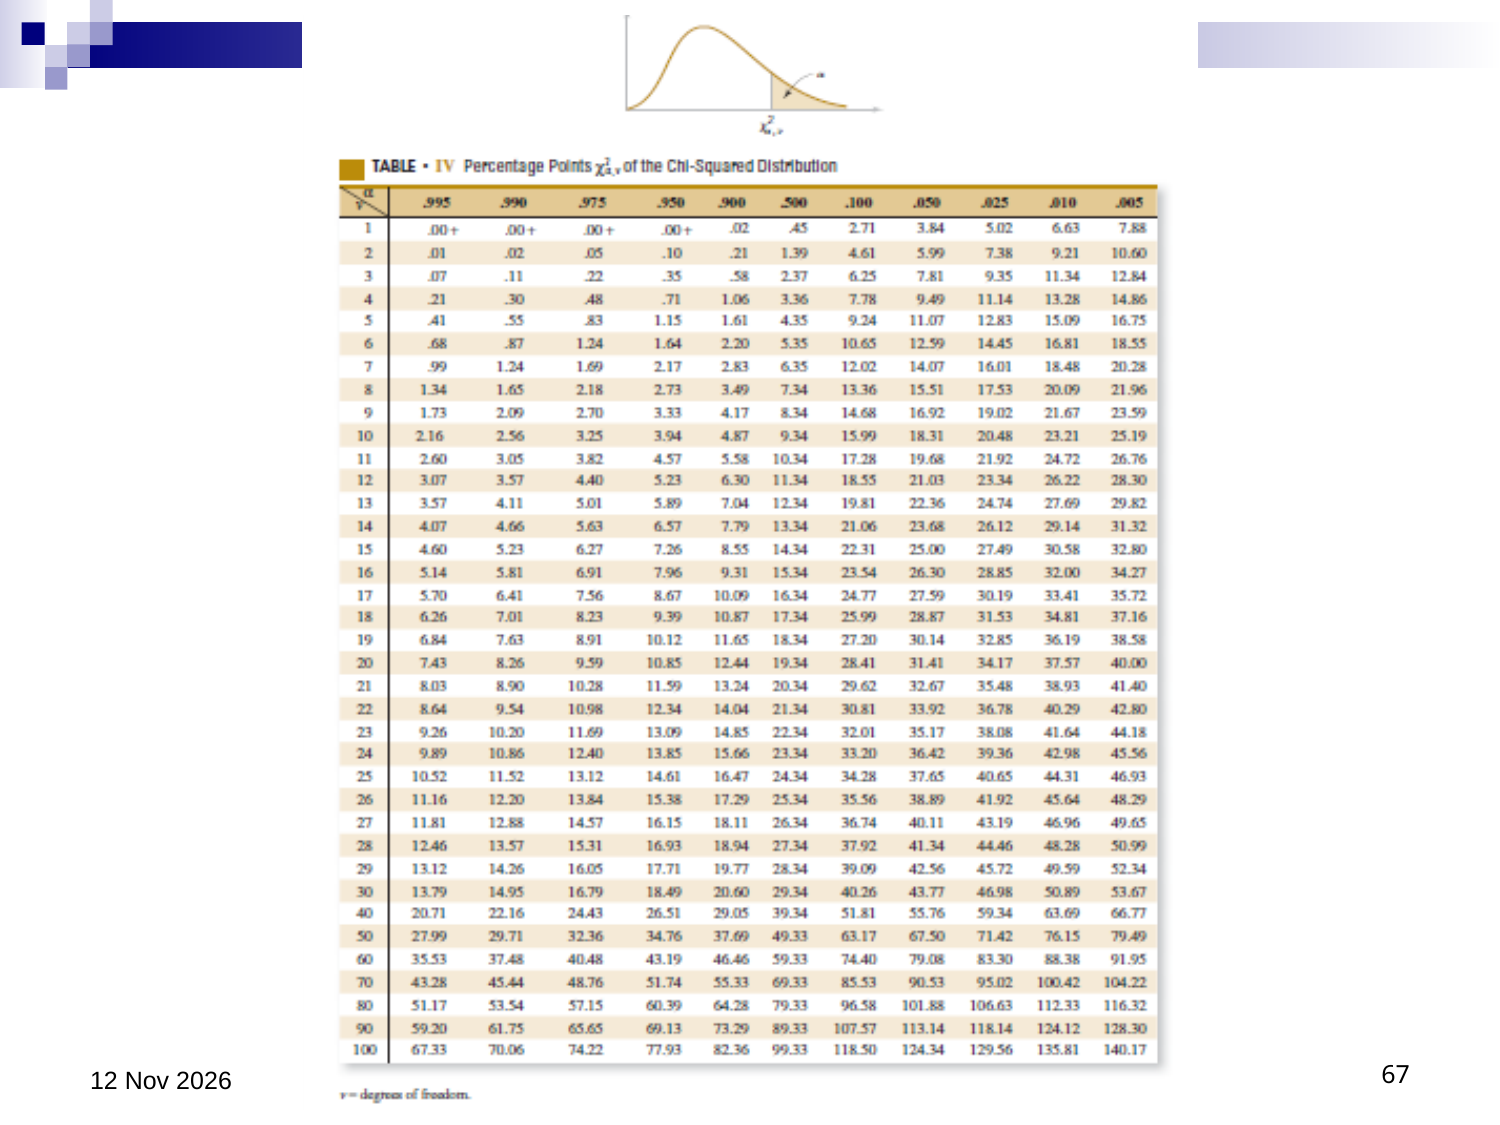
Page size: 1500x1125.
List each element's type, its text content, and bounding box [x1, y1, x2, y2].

slide_number 67 [1198, 1025, 1425, 1100]
slide_number 26-May-23 [75, 1024, 302, 1103]
picture [302, 15, 1198, 1110]
